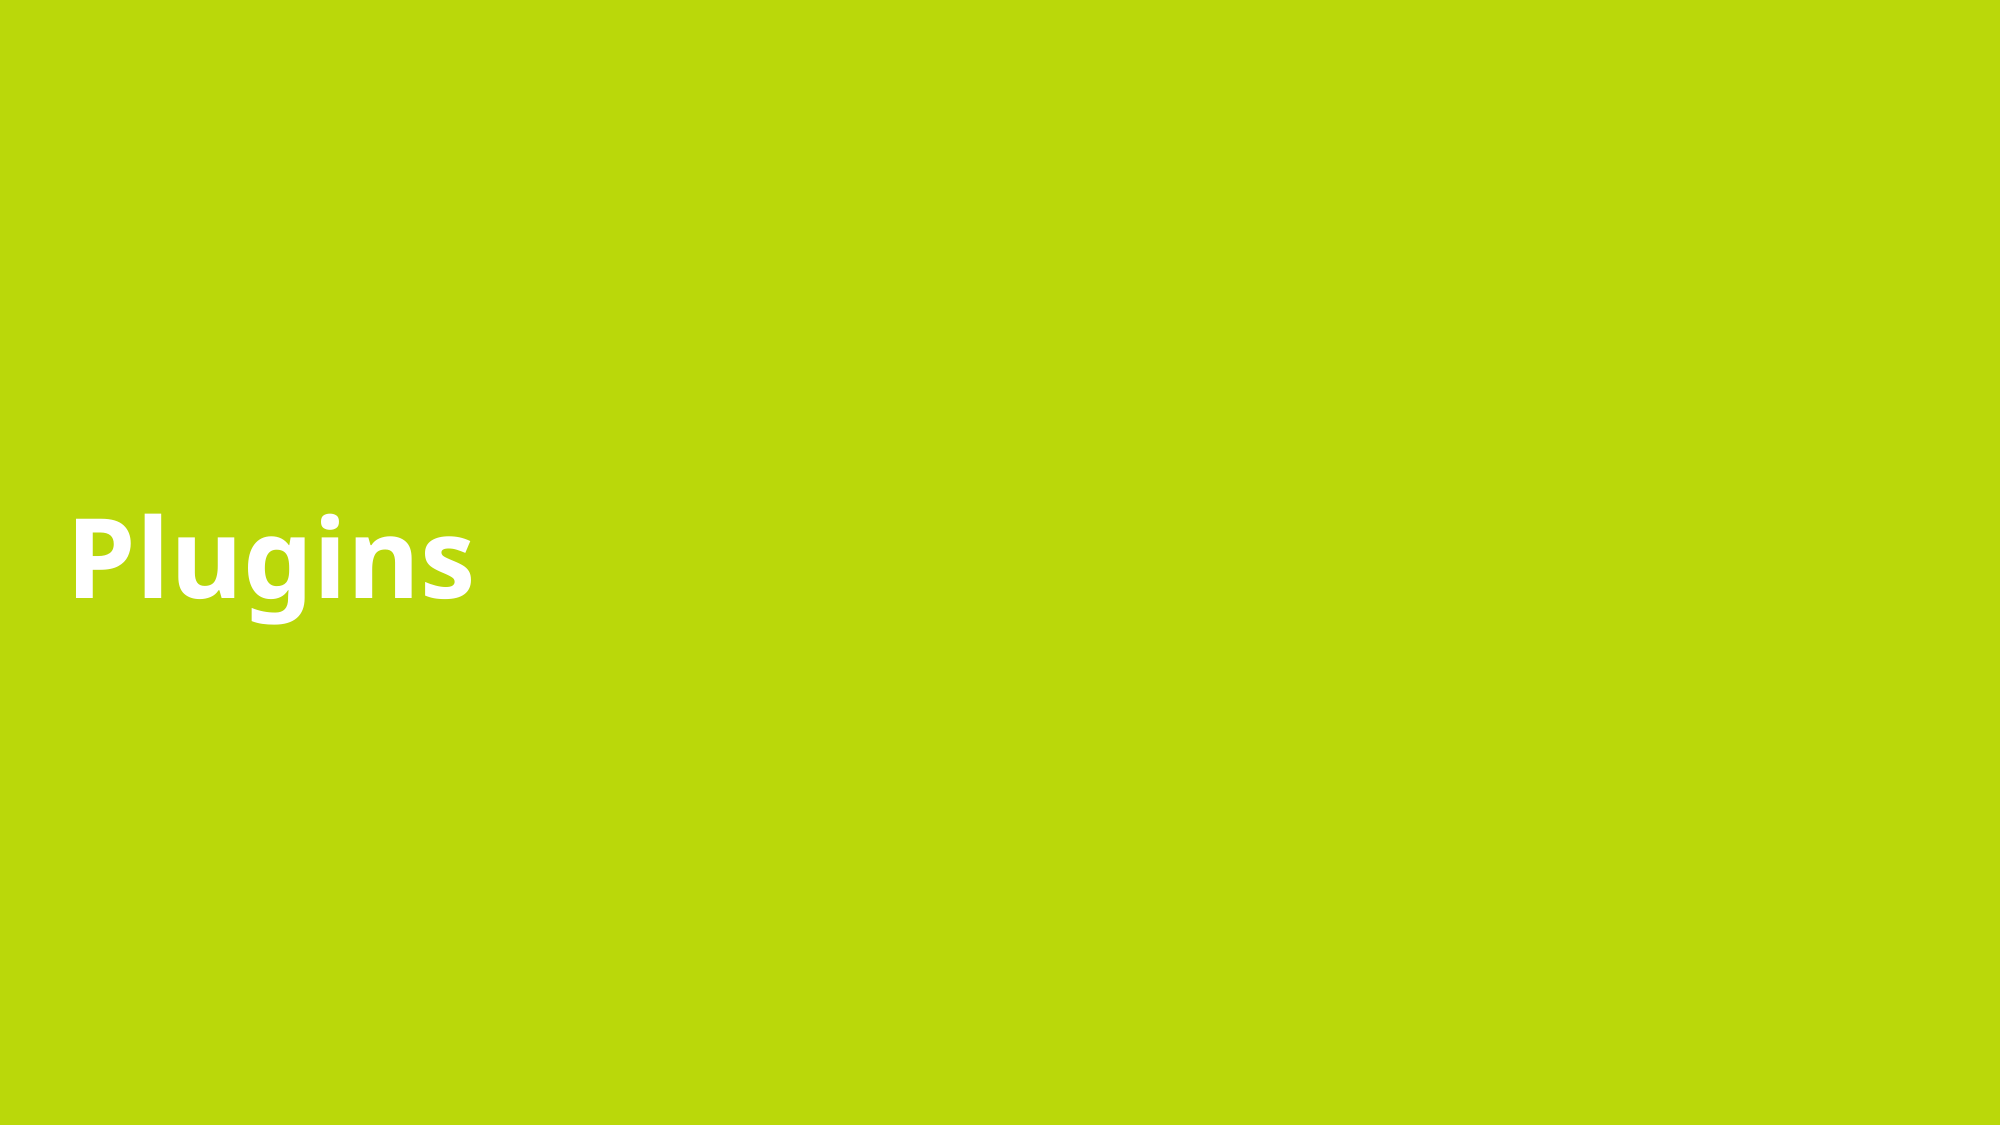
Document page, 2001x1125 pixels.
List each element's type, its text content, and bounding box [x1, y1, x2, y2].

title Plugins [44, 483, 1954, 642]
